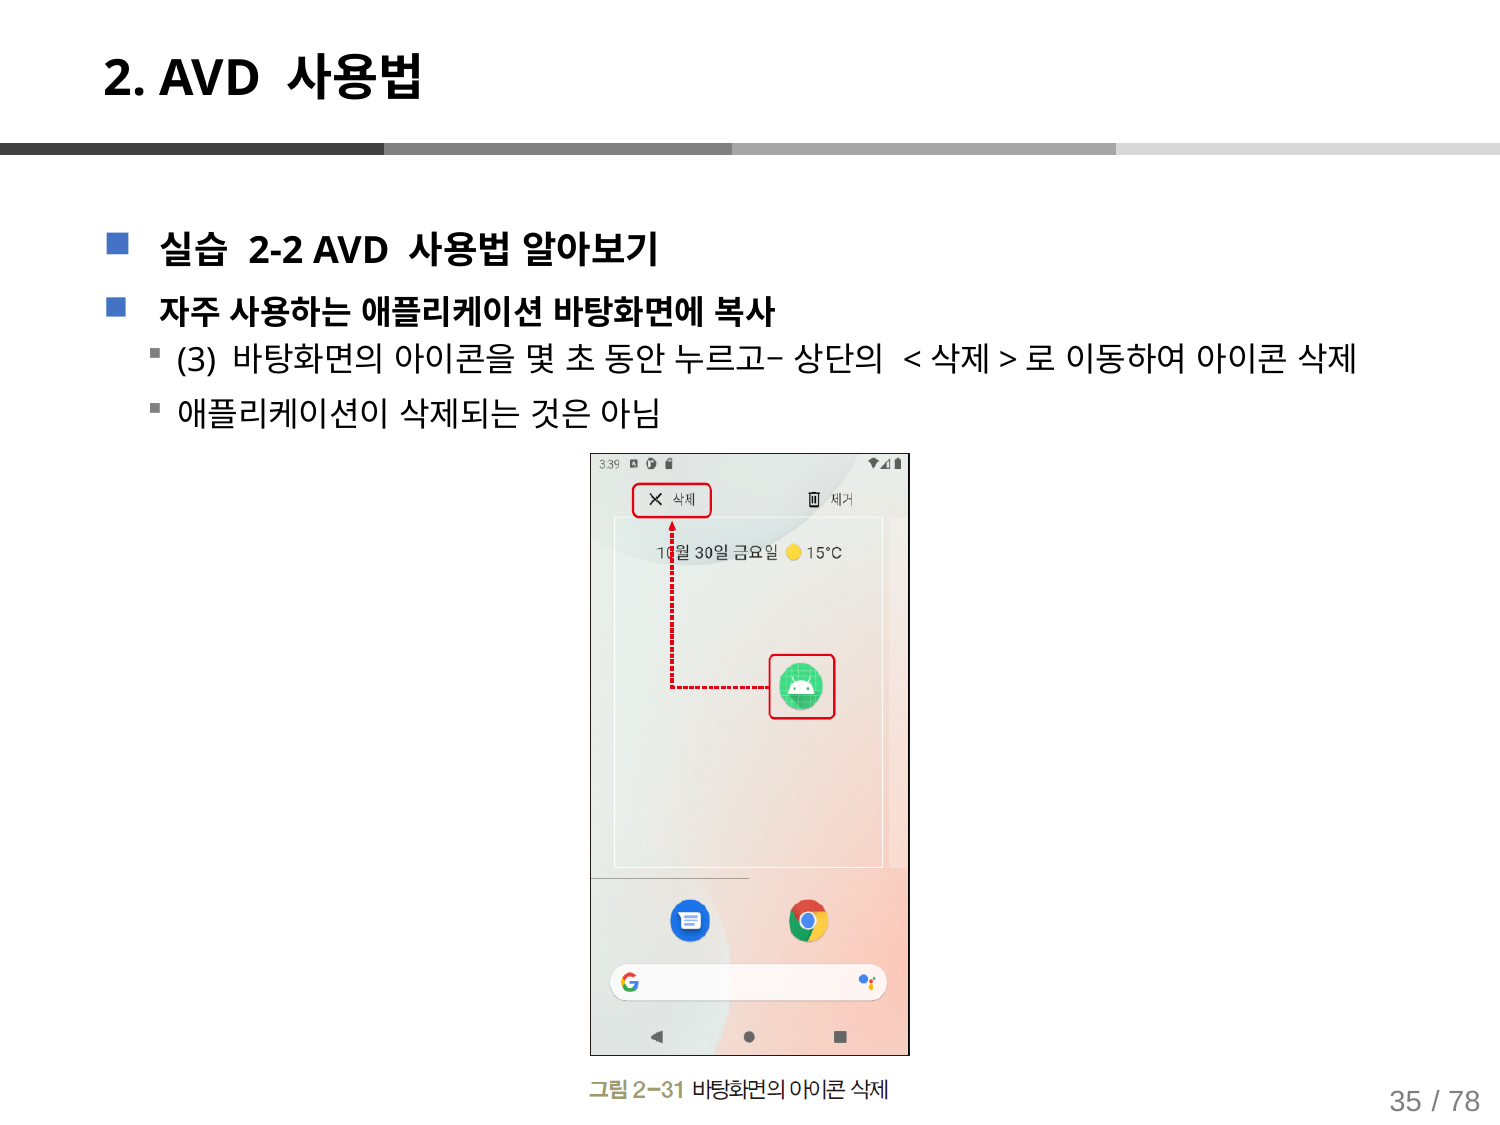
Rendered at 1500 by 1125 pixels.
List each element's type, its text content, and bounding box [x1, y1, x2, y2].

title 2. AVD 사용법 [88, 30, 1211, 121]
picture [586, 449, 913, 1104]
list 실습 2-2 AVD 사용법 알아보기 자주 사용하는 애플리케이션 바탕화면에 복사 (3) 바탕화면의 아이콘을 몇 초 동안 누르고– 상단의 <삭제>로 이동하여 아이콘 삭제 애플리케이션이 삭제되는 것은 아님 [88, 196, 1468, 1083]
